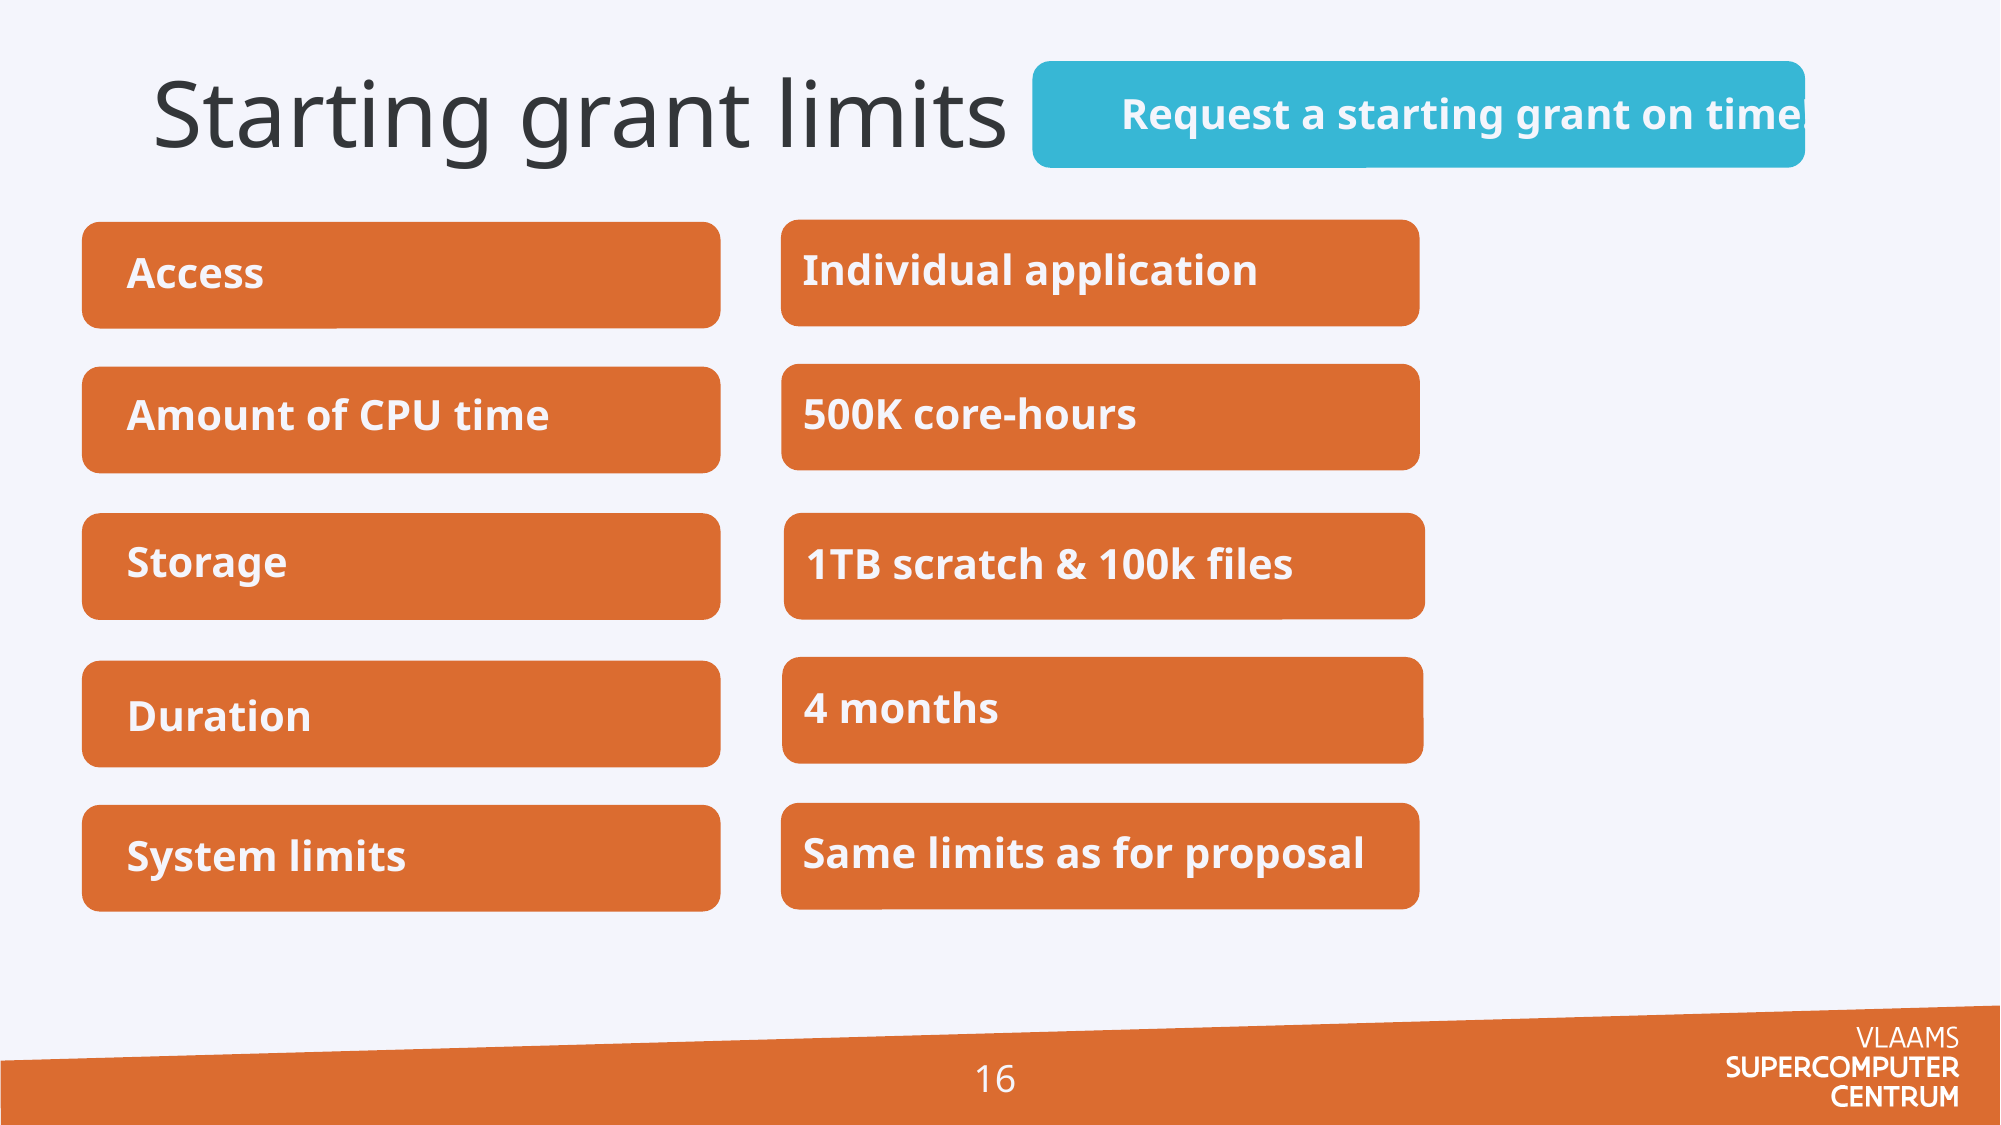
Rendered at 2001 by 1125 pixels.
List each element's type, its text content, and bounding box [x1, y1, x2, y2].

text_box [81, 513, 721, 620]
picture [1725, 1021, 1960, 1117]
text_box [81, 221, 721, 329]
text_box [1031, 60, 1806, 169]
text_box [780, 219, 1420, 327]
title Starting grant limits [137, 59, 1863, 175]
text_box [782, 656, 1424, 764]
text_box 16 [958, 1047, 1042, 1108]
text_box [81, 804, 721, 912]
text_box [783, 512, 1426, 620]
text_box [81, 660, 721, 768]
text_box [781, 363, 1420, 471]
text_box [780, 802, 1420, 910]
text_box Request a starting grant on time! [1106, 80, 1905, 146]
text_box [81, 366, 721, 474]
